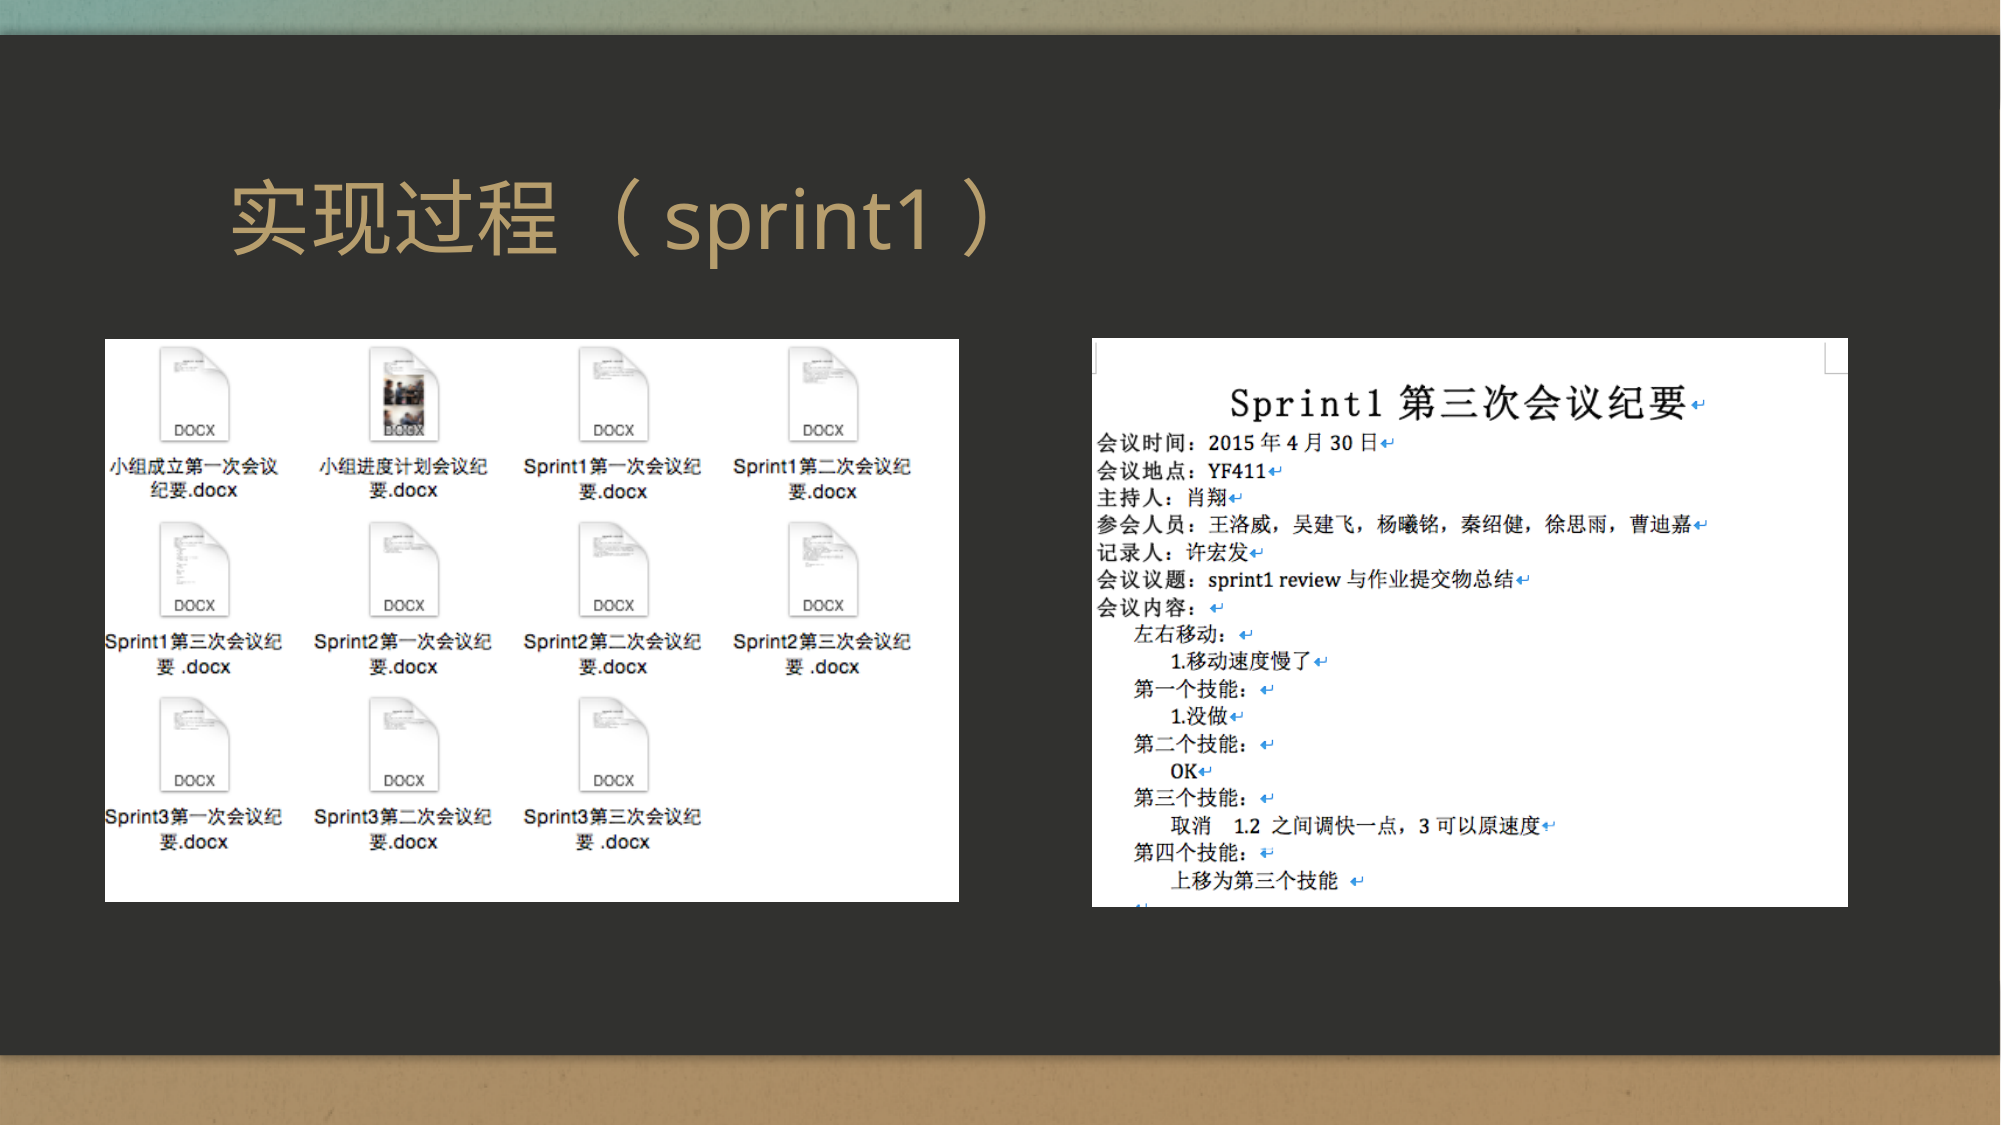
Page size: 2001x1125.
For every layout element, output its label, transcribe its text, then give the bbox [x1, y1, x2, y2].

picture [1092, 338, 1848, 908]
title 实现过程（sprint1） [212, 68, 1788, 275]
picture [0, 0, 2001, 1125]
picture [105, 339, 959, 902]
